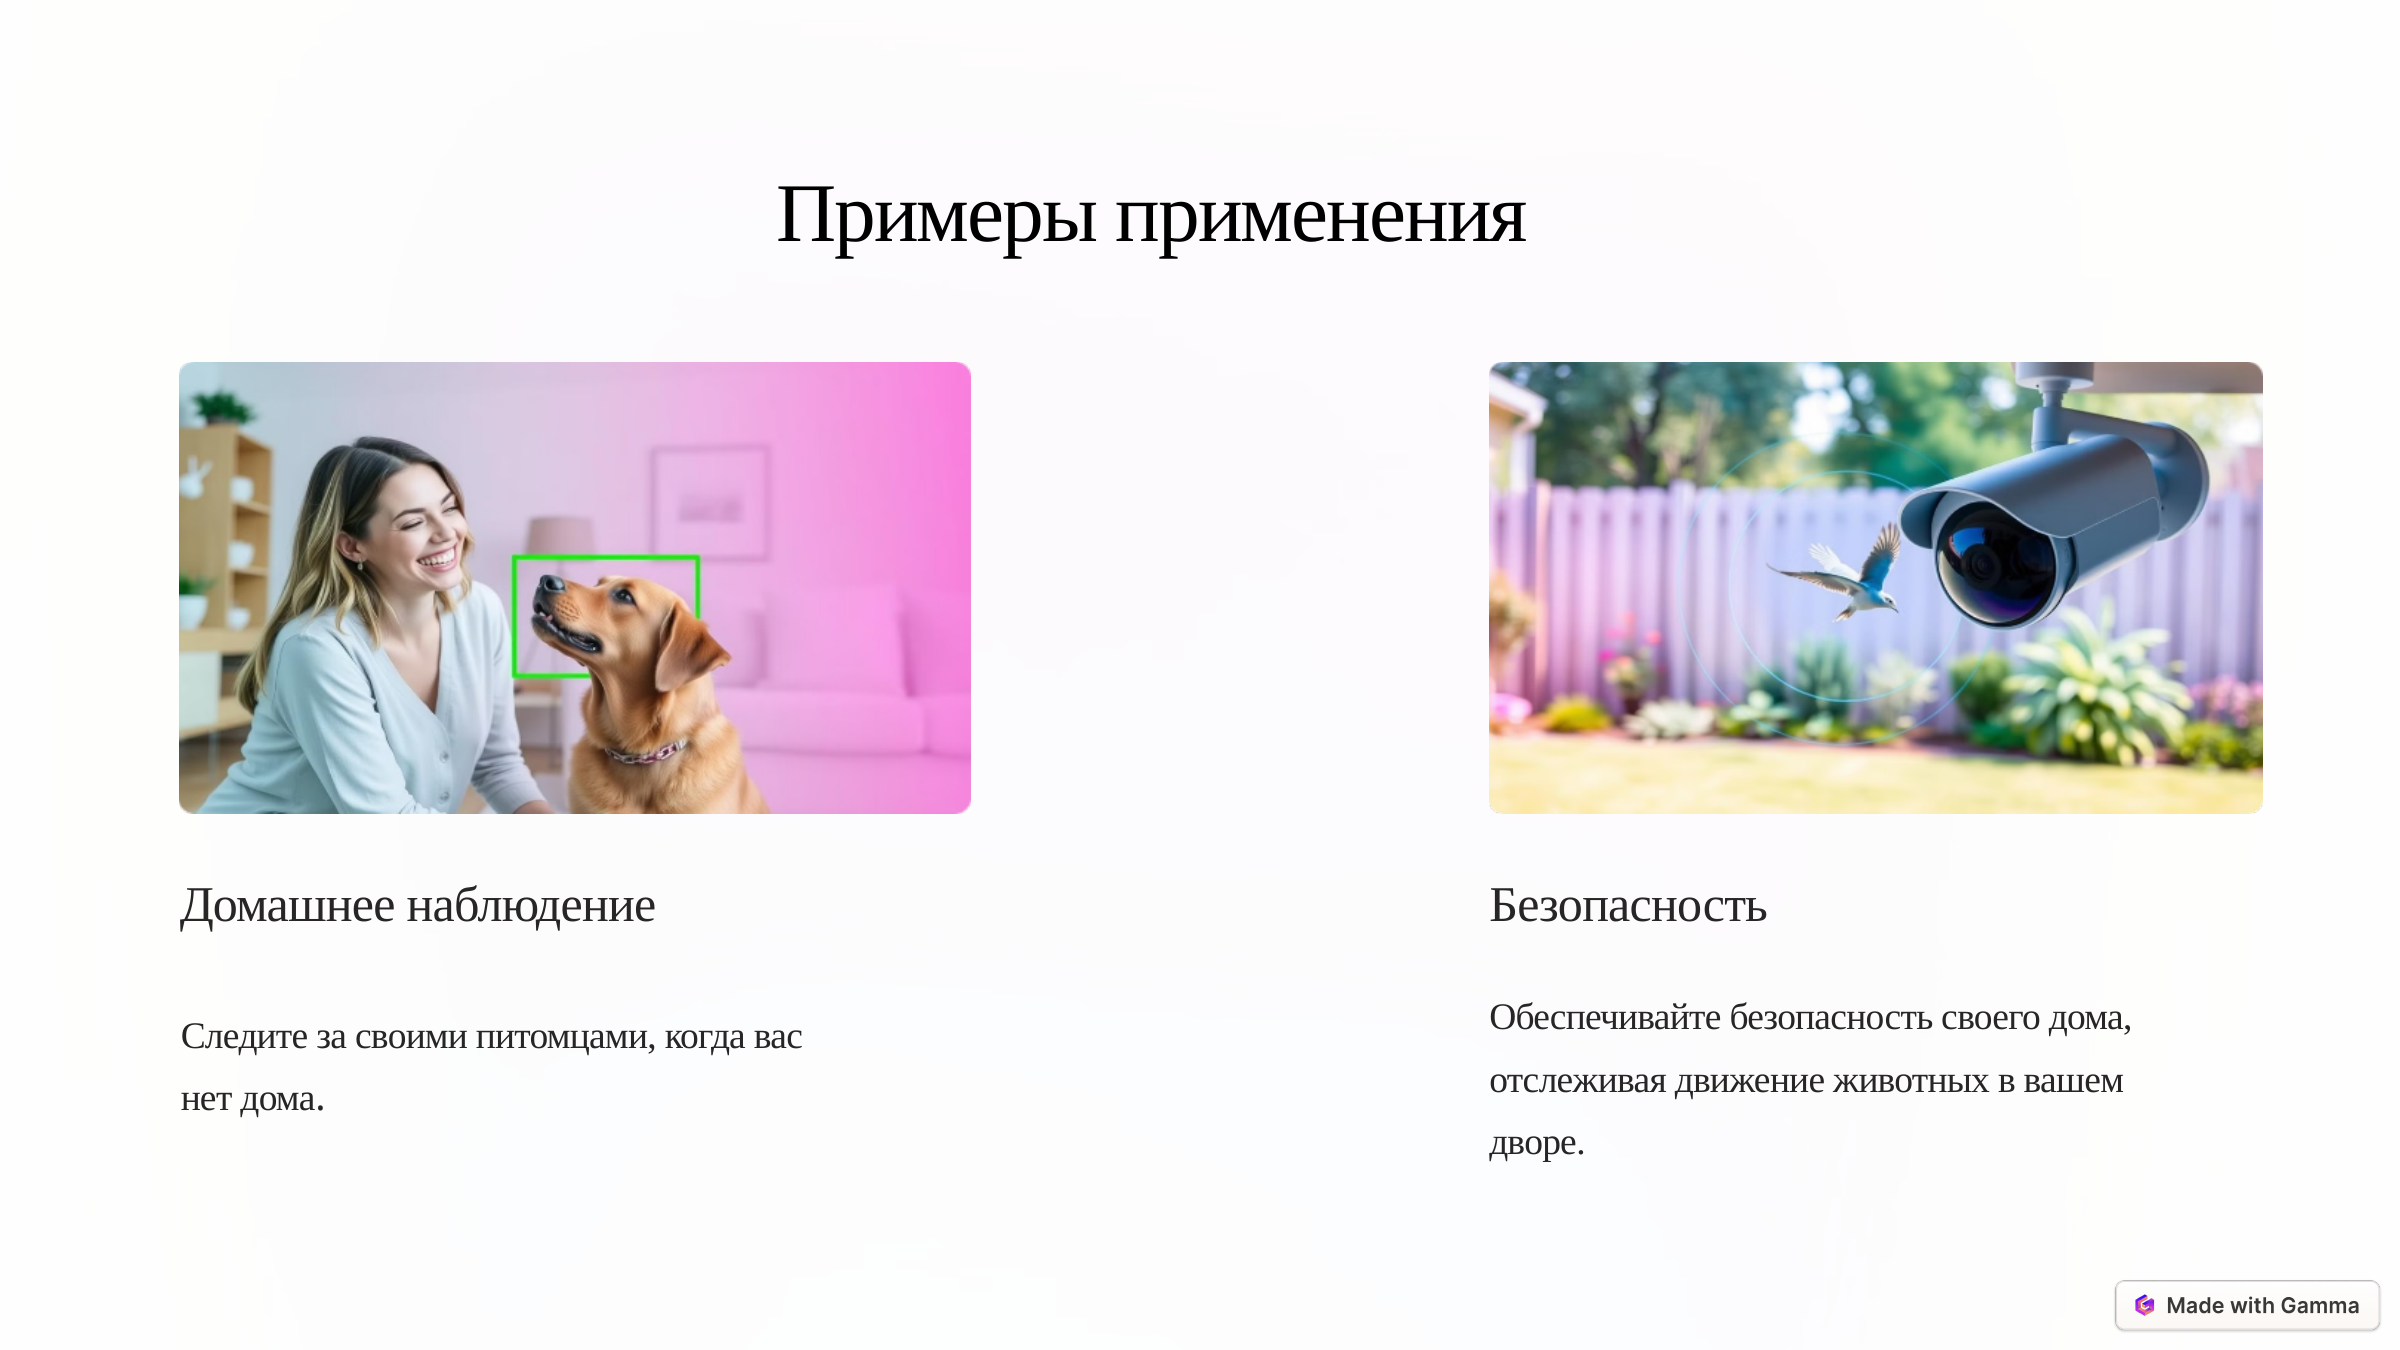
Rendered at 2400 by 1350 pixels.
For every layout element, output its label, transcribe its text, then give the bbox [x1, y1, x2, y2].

picture [2106, 1271, 2389, 1339]
text_box Следите за своими питомцами, когда вас нет дома. [180, 993, 850, 1119]
picture [179, 362, 971, 814]
text_box Безопасность [1489, 874, 1952, 933]
text_box Домашнее наблюдение [179, 874, 681, 933]
picture [1489, 362, 2263, 814]
text_box Примеры применения [776, 143, 1753, 260]
text_box Обеспечивайте безопасность своего дома, отслеживая движение животных в вашем дворе. [1489, 974, 2159, 1164]
